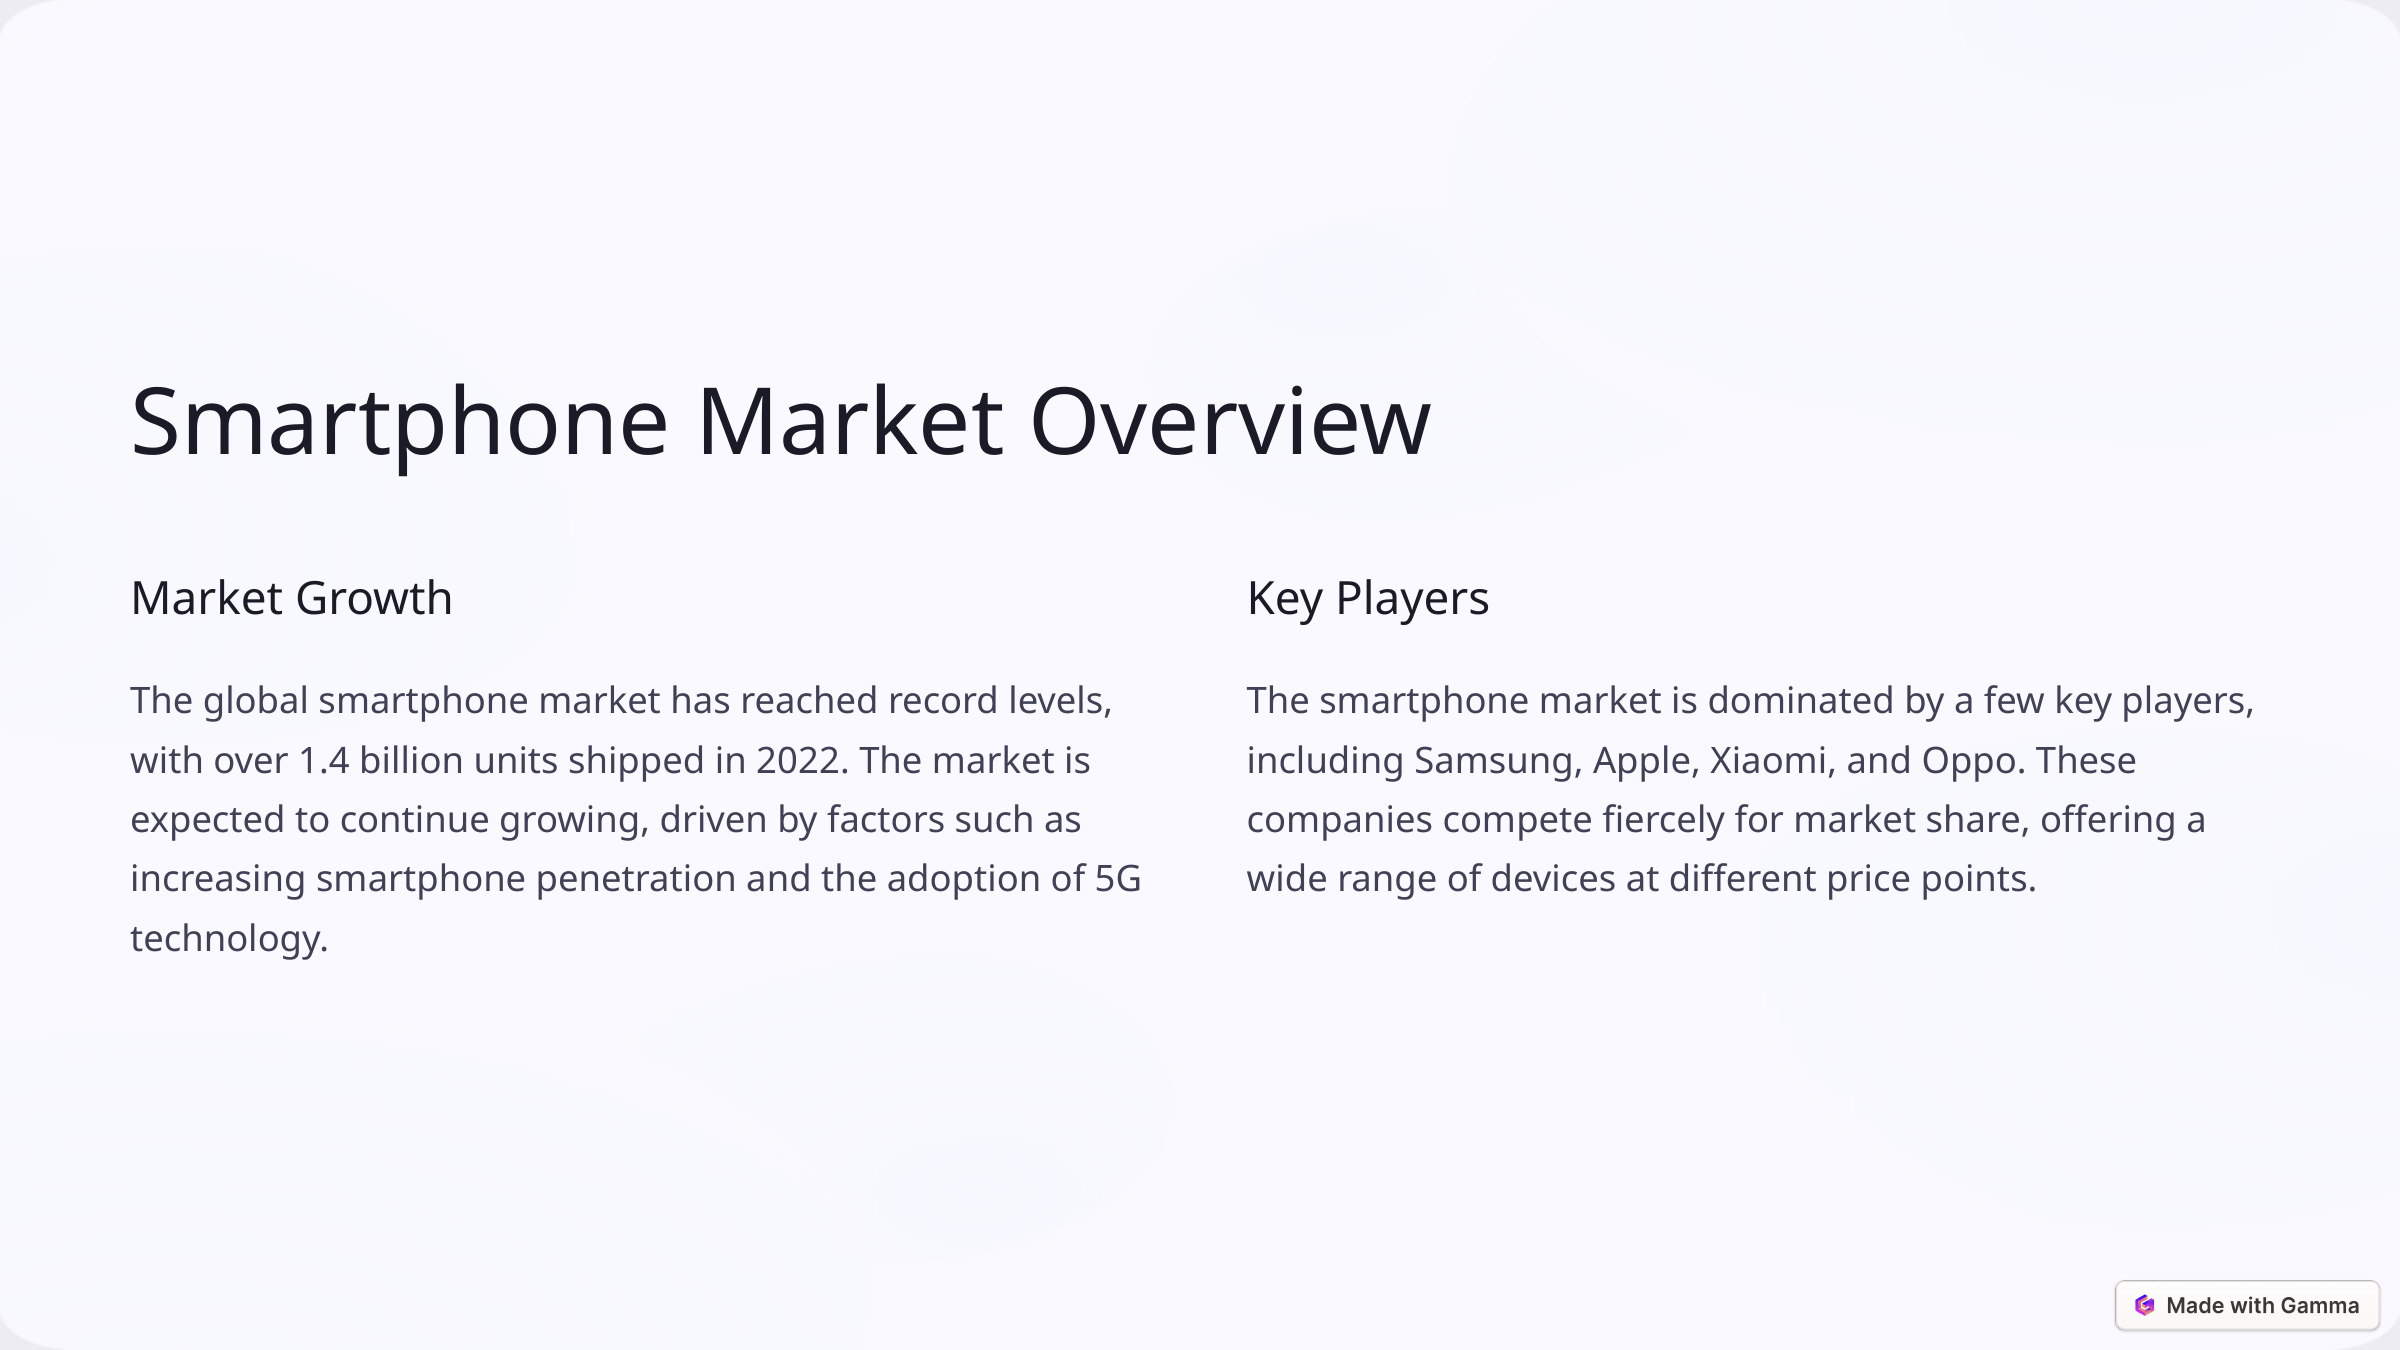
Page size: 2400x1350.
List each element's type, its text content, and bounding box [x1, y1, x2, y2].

text_box Smartphone Market Overview [130, 357, 1458, 474]
text_box The global smartphone market has reached record levels, with over 1.4 billion units shipped in 2022. The market is expected to continue growing, driven by factors such as increasing smartphone penetration and the adoption of 5G technology. [130, 661, 1155, 960]
text_box The smartphone market is dominated by a few key players, including Samsung, Apple, Xiaomi, and Oppo. These companies compete fiercely for market share, offering a wide range of devices at different price points. [1246, 661, 2271, 900]
text_box Key Players [1246, 566, 1712, 625]
text_box Market Growth [130, 566, 596, 625]
picture [2106, 1271, 2389, 1339]
